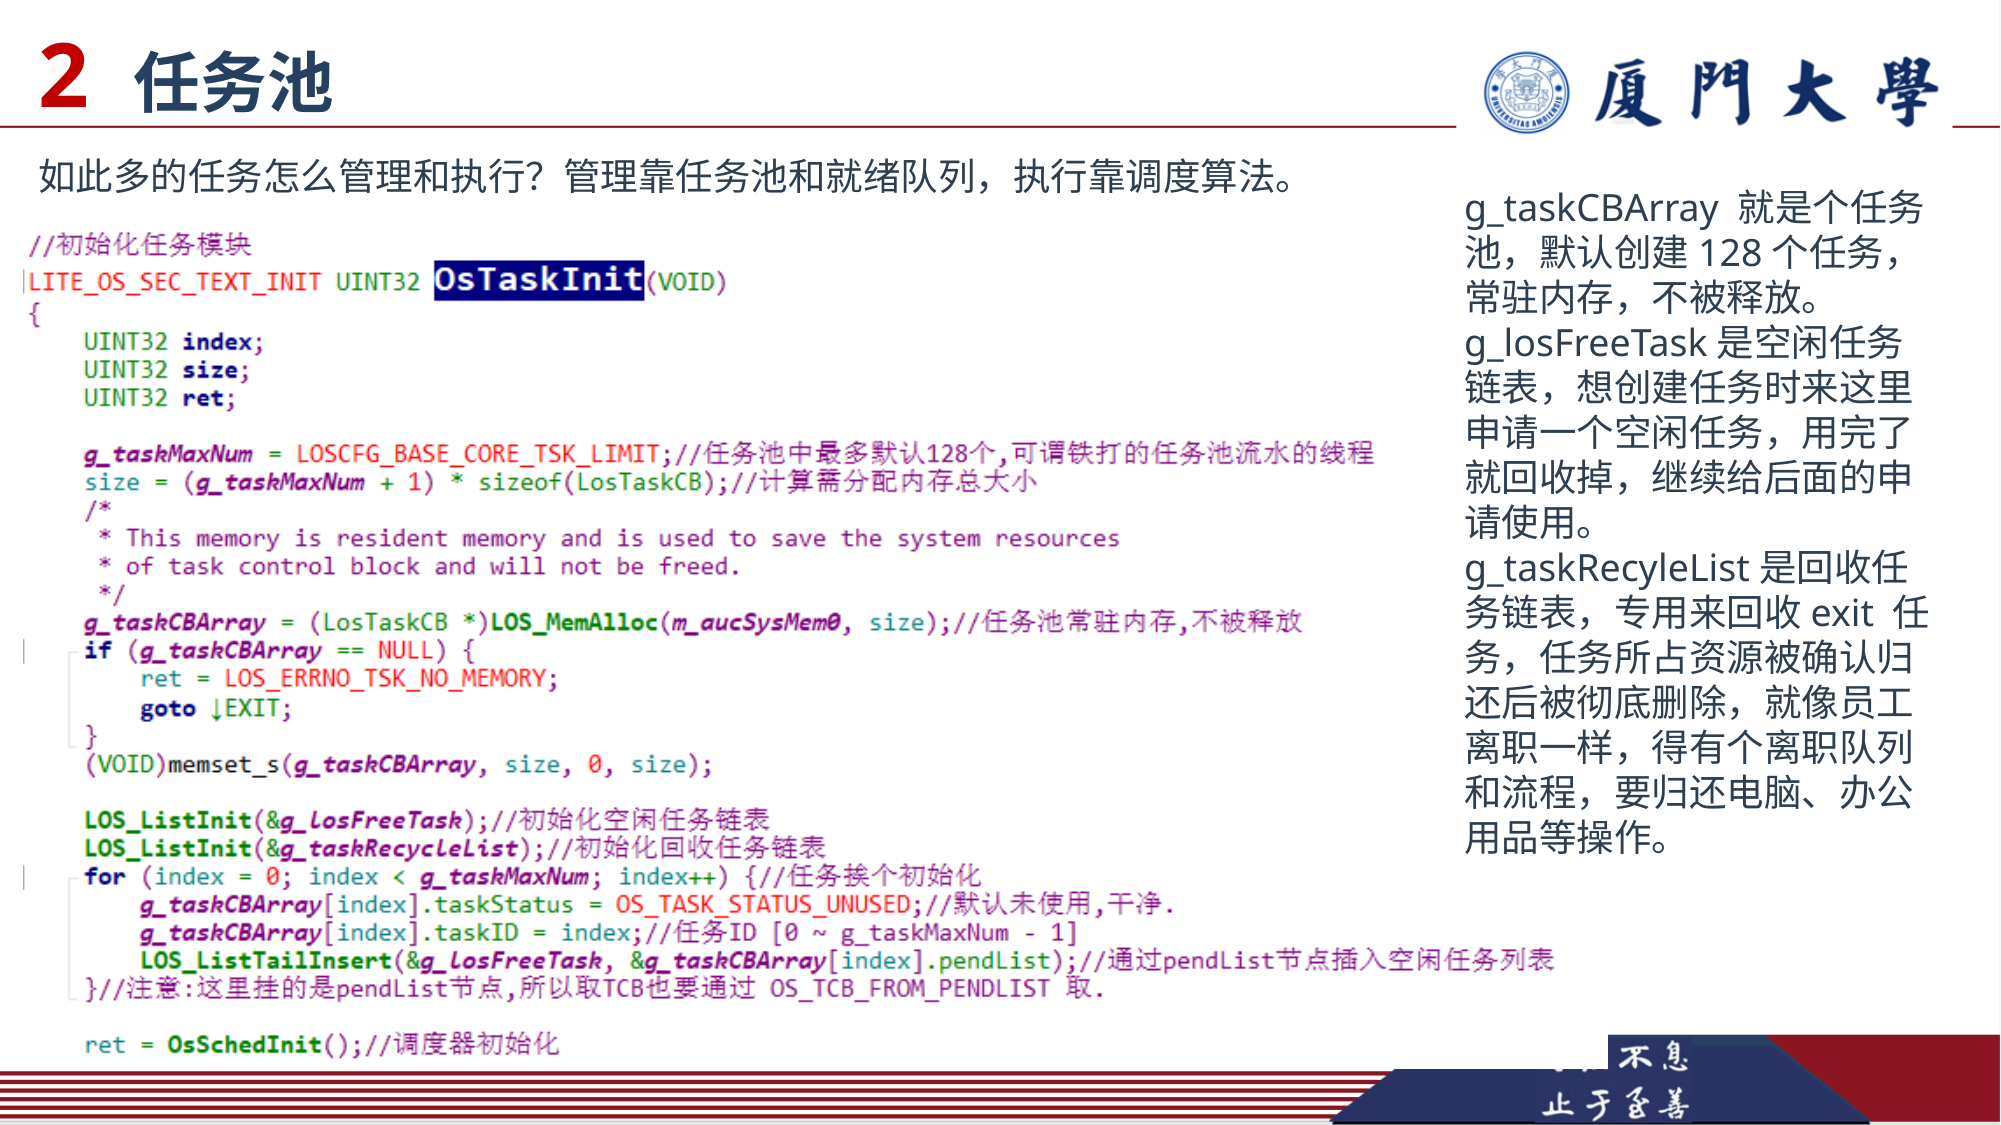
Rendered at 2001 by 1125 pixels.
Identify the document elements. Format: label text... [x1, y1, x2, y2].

picture [0, 0, 2001, 1125]
text_box 2 任务池 [23, 11, 1639, 133]
text_box g_taskCBArray 就是个任务池，默认创建128个任务，常驻内存，不被释放。 g_losFreeTask是空闲任务链表，想创建任务时来这里申请一个空闲任务，用完了就回收掉，继续给后面的申请使用。 g_taskRecyleList是回收任务链表，专用来回收exit 任务，任务所占资源被确认归还后被彻底删除，就像员工离职一样，得有个离职队列和流程，要归还电脑、办公用品等操作。 [1449, 176, 1947, 867]
text_box 如此多的任务怎么管理和执行？管理靠任务池和就绪队列，执行靠调度算法。 [23, 145, 1961, 206]
